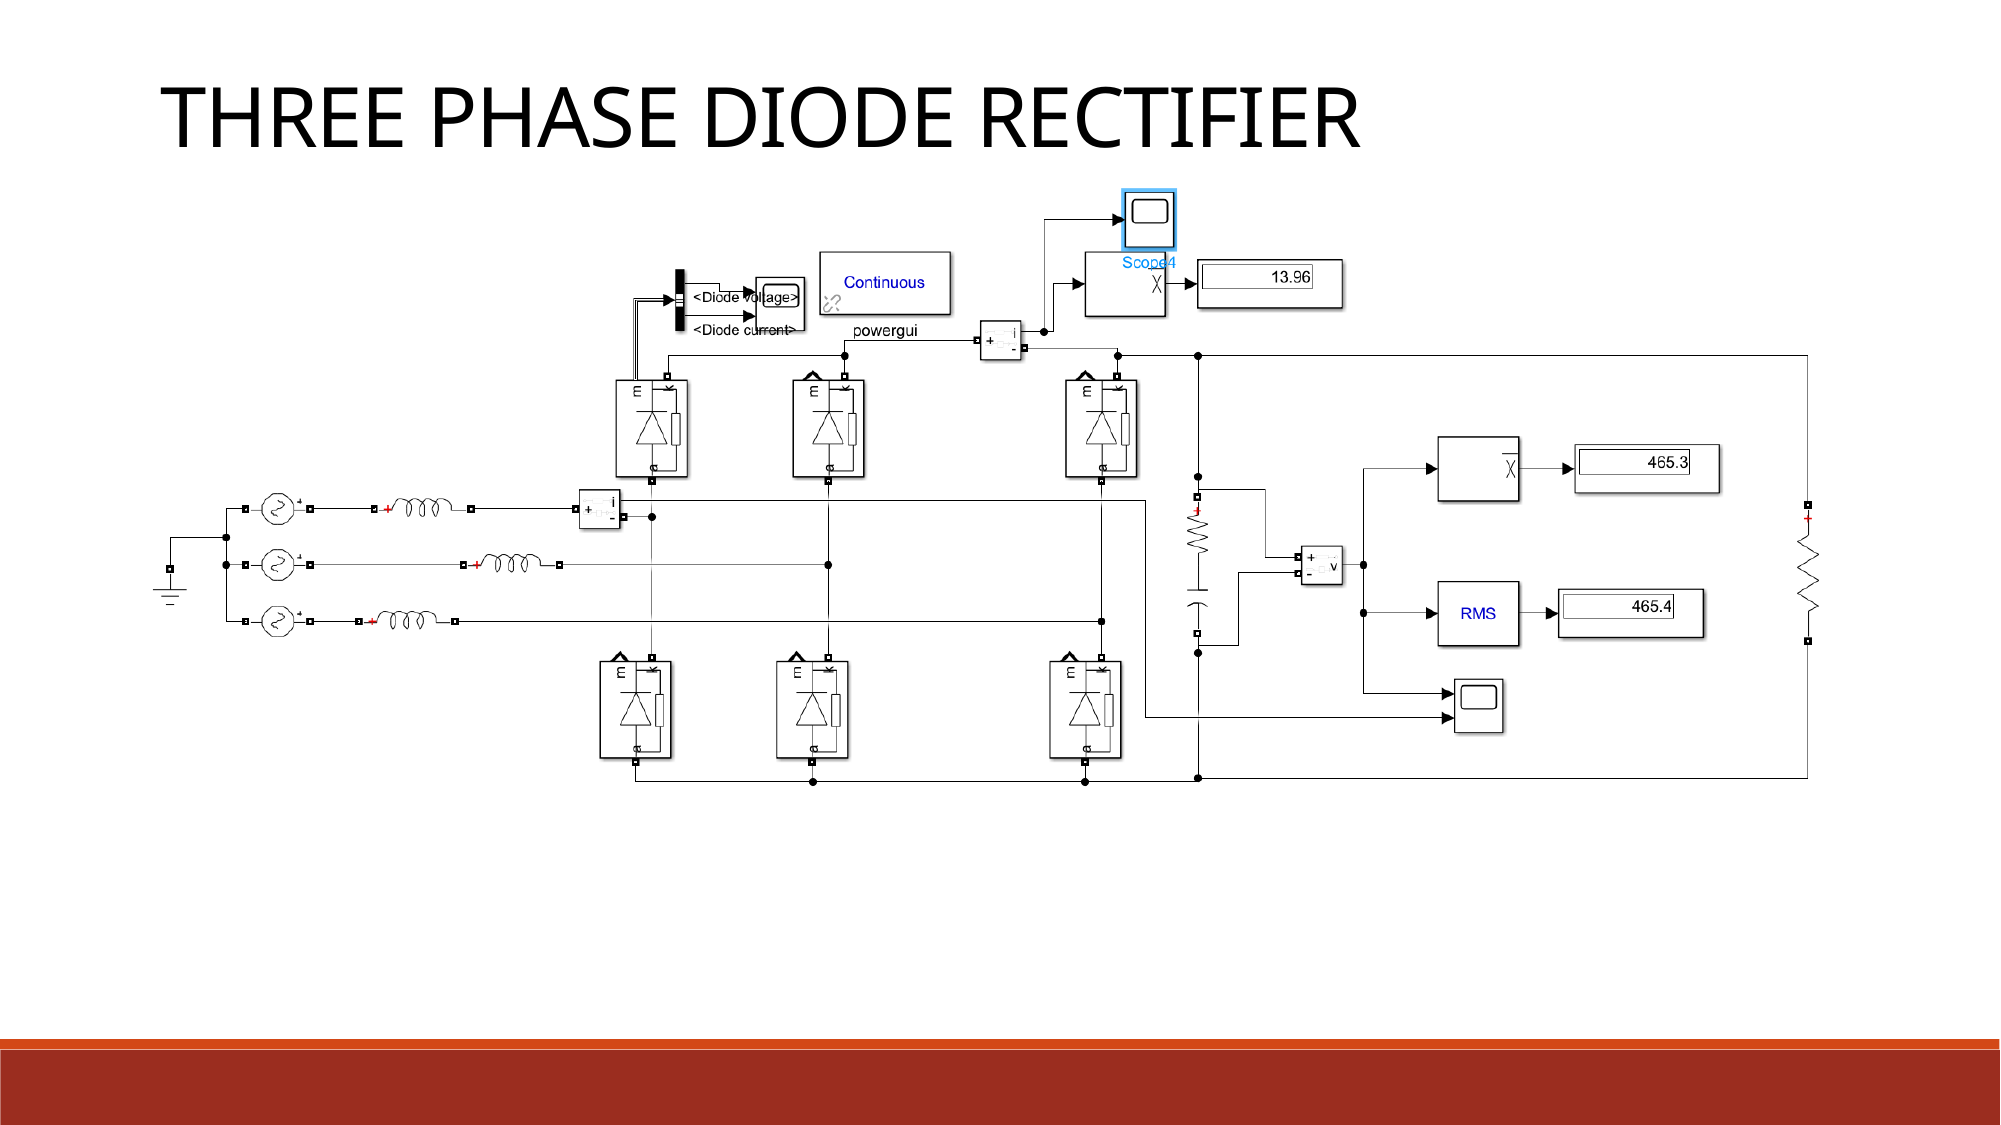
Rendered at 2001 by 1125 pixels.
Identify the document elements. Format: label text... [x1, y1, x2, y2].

picture [144, 187, 1867, 806]
title THREE PHASE DIODE RECTIFIER [145, 52, 1796, 172]
